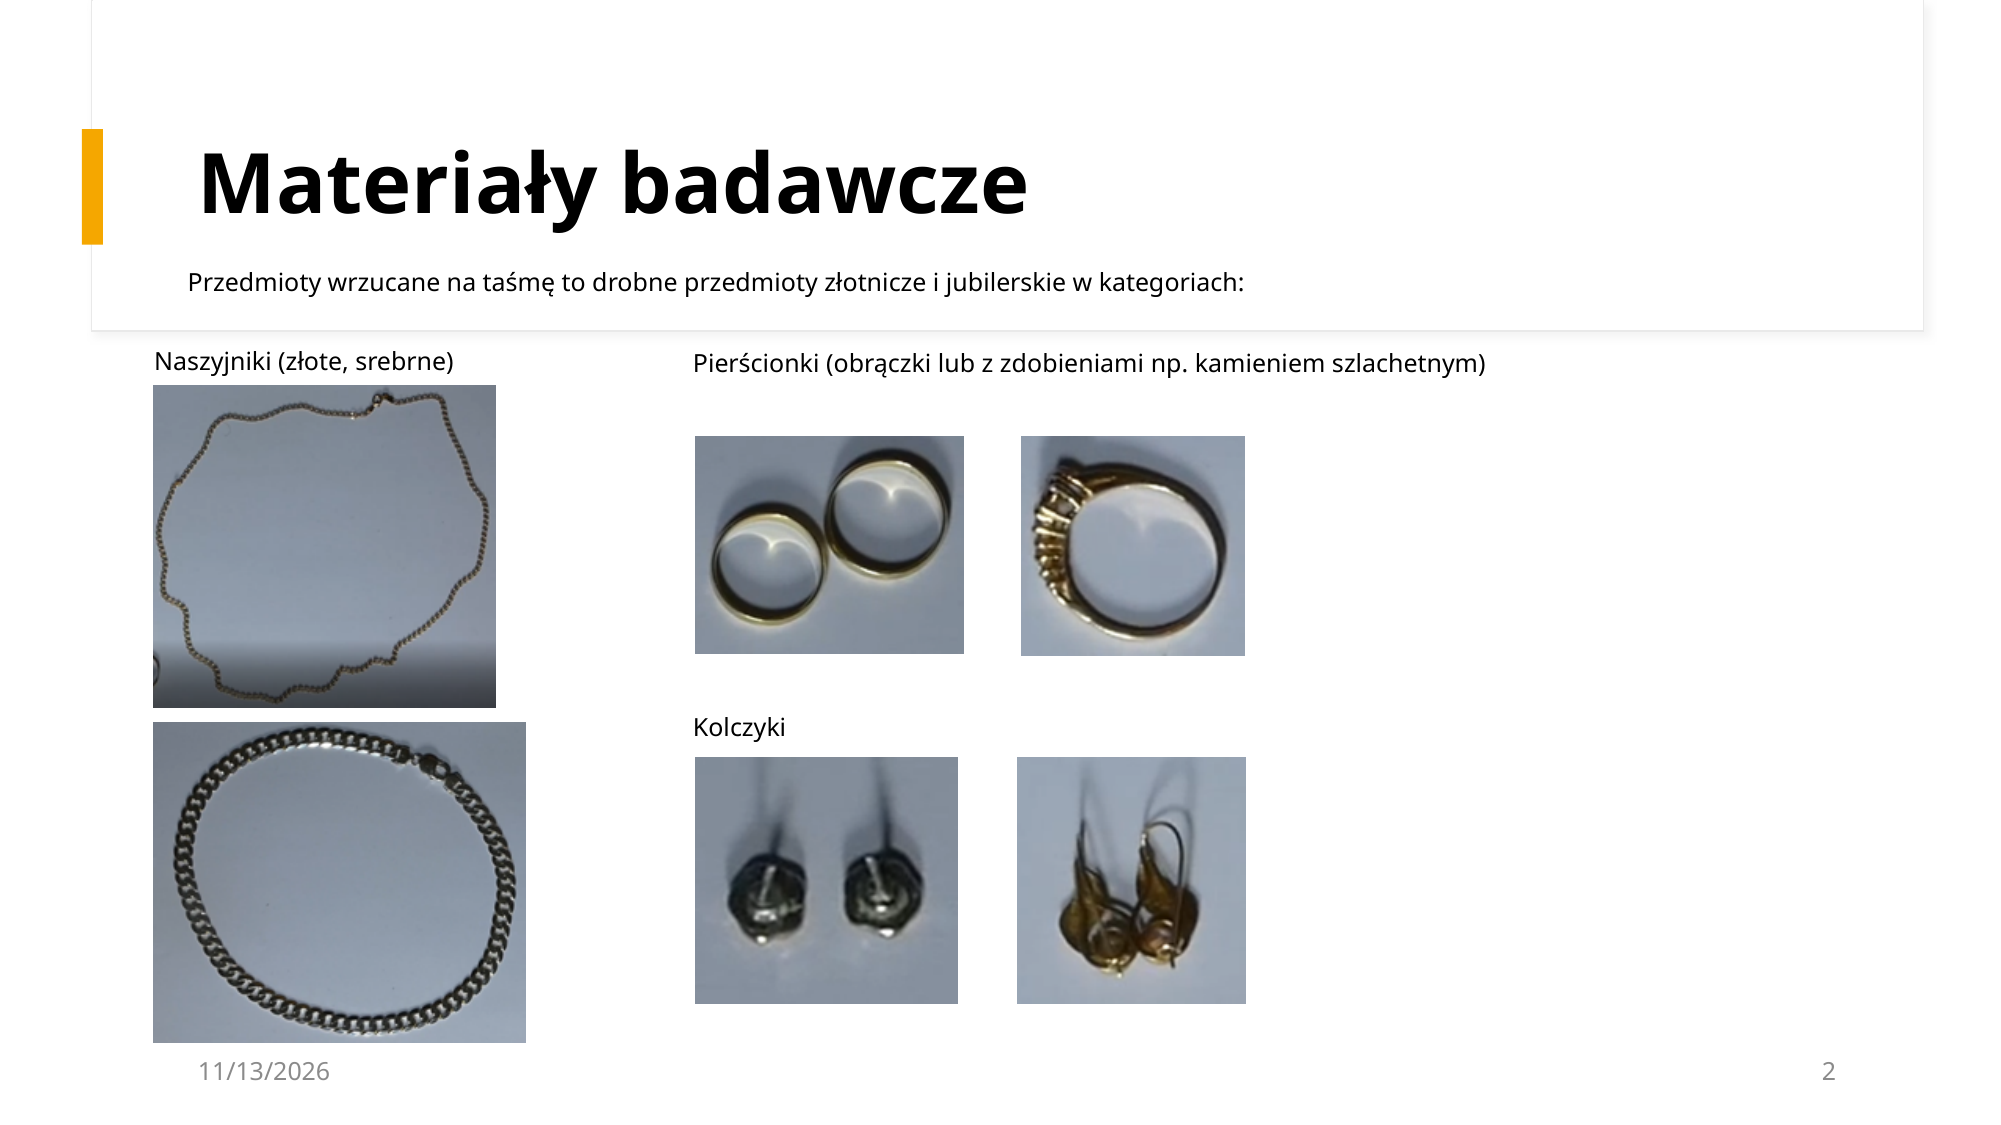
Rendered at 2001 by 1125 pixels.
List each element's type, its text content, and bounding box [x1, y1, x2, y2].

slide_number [183, 1042, 633, 1103]
picture [153, 722, 526, 1043]
text_box Pierścionki (obrączki lub z zdobieniami np. kamieniem szlachetnym) [677, 339, 1697, 385]
picture [694, 757, 958, 1005]
text_box Przedmioty wrzucane na taśmę to drobne przedmioty złotnicze i jubilerskie w kategoriach: [172, 258, 1529, 304]
text_box Kolczyki [677, 703, 1697, 749]
picture [153, 385, 496, 708]
slide_number 2 [1401, 1042, 1851, 1103]
picture [695, 435, 964, 654]
picture [1017, 757, 1246, 1005]
picture [1021, 436, 1245, 656]
list Naszyjniki (złote, srebrne) [139, 335, 486, 435]
title Materiały badawcze [183, 90, 1851, 284]
